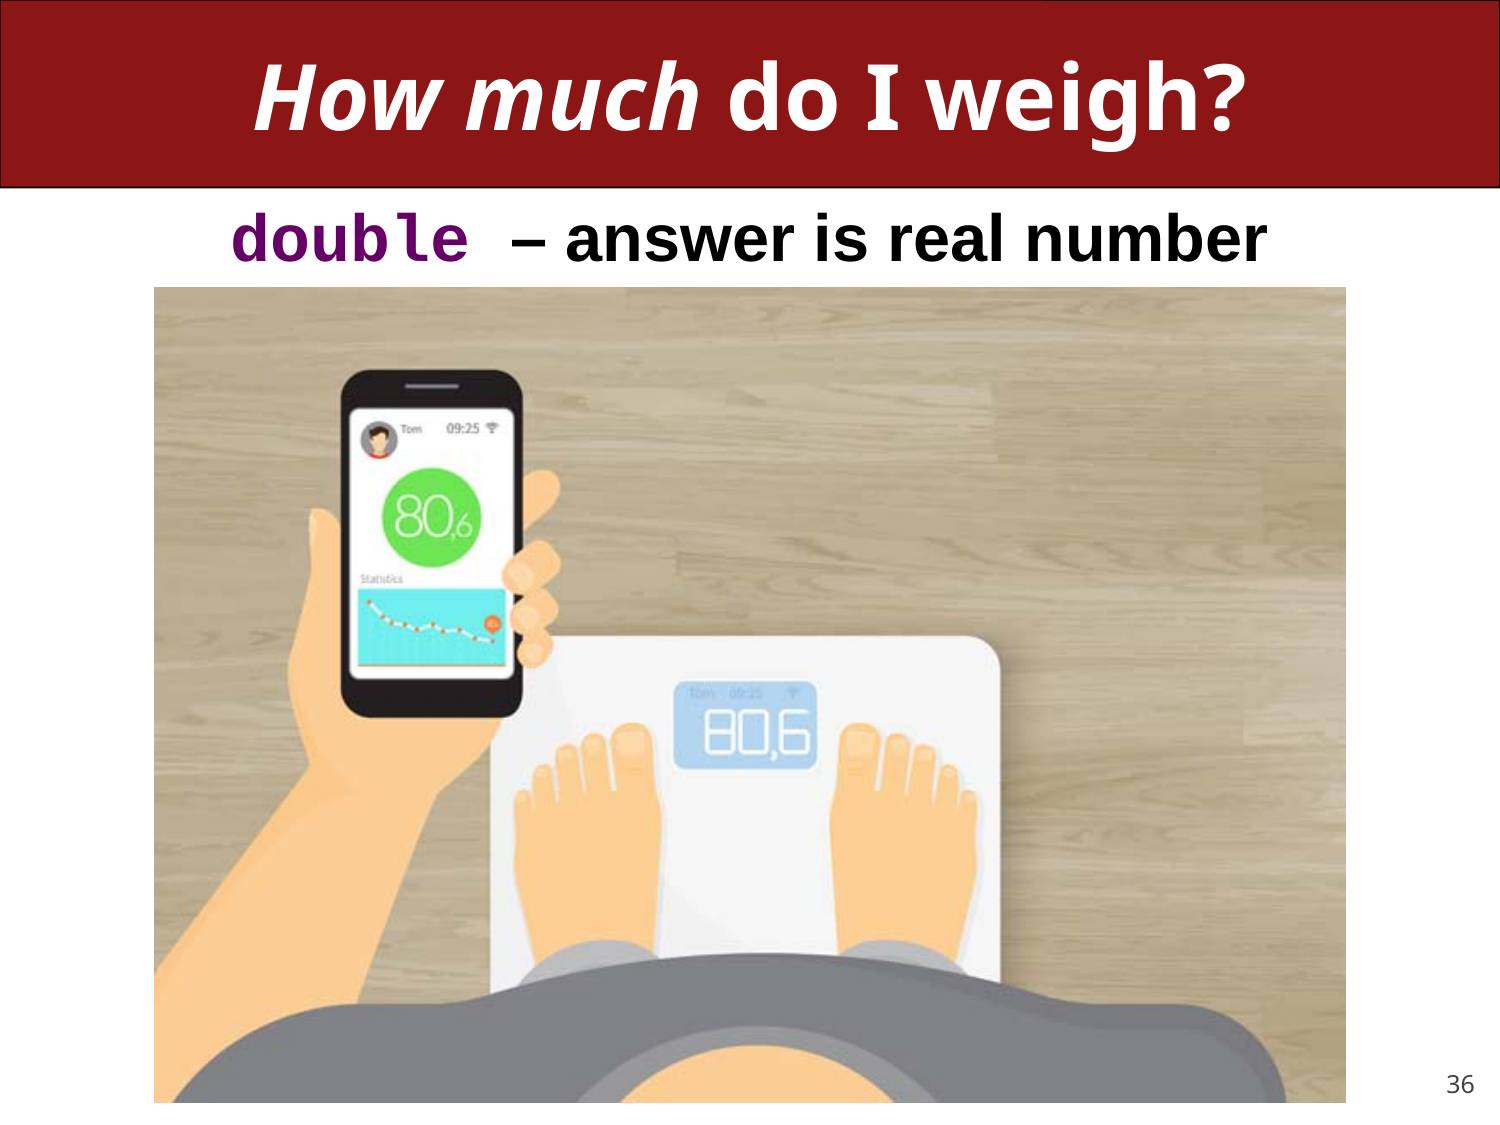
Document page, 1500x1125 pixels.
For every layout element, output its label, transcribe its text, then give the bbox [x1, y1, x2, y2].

title How much do I weigh? [75, 0, 1425, 188]
text_box double – answer is real number [215, 187, 1285, 283]
picture [154, 287, 1346, 1103]
